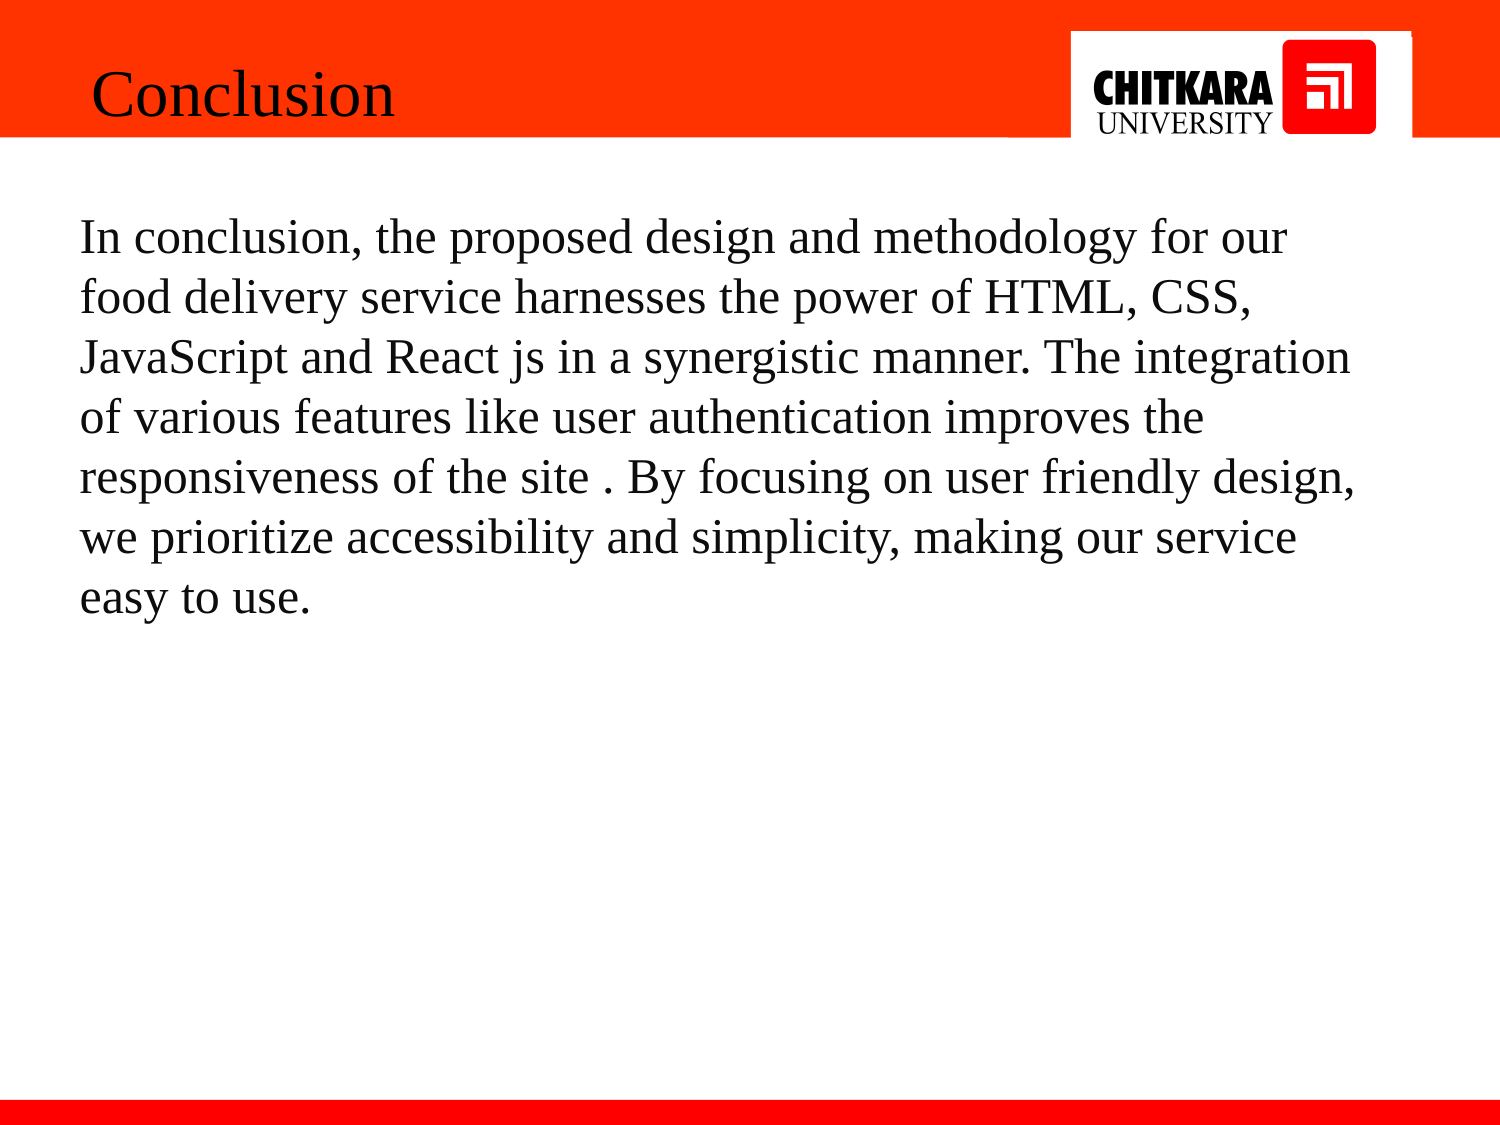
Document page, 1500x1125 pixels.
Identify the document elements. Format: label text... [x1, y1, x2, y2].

text_box Conclusion [76, 42, 963, 138]
text_box In conclusion, the proposed design and methodology for our food delivery service harnesses the power of HTML, CSS, JavaScript and React js in a synergistic manner. The integration of various features like user authentication improves the responsiveness of the site . By focusing on user friendly design, we prioritize accessibility and simplicity, making our service easy to use. [64, 196, 1400, 711]
picture [1074, 37, 1391, 138]
